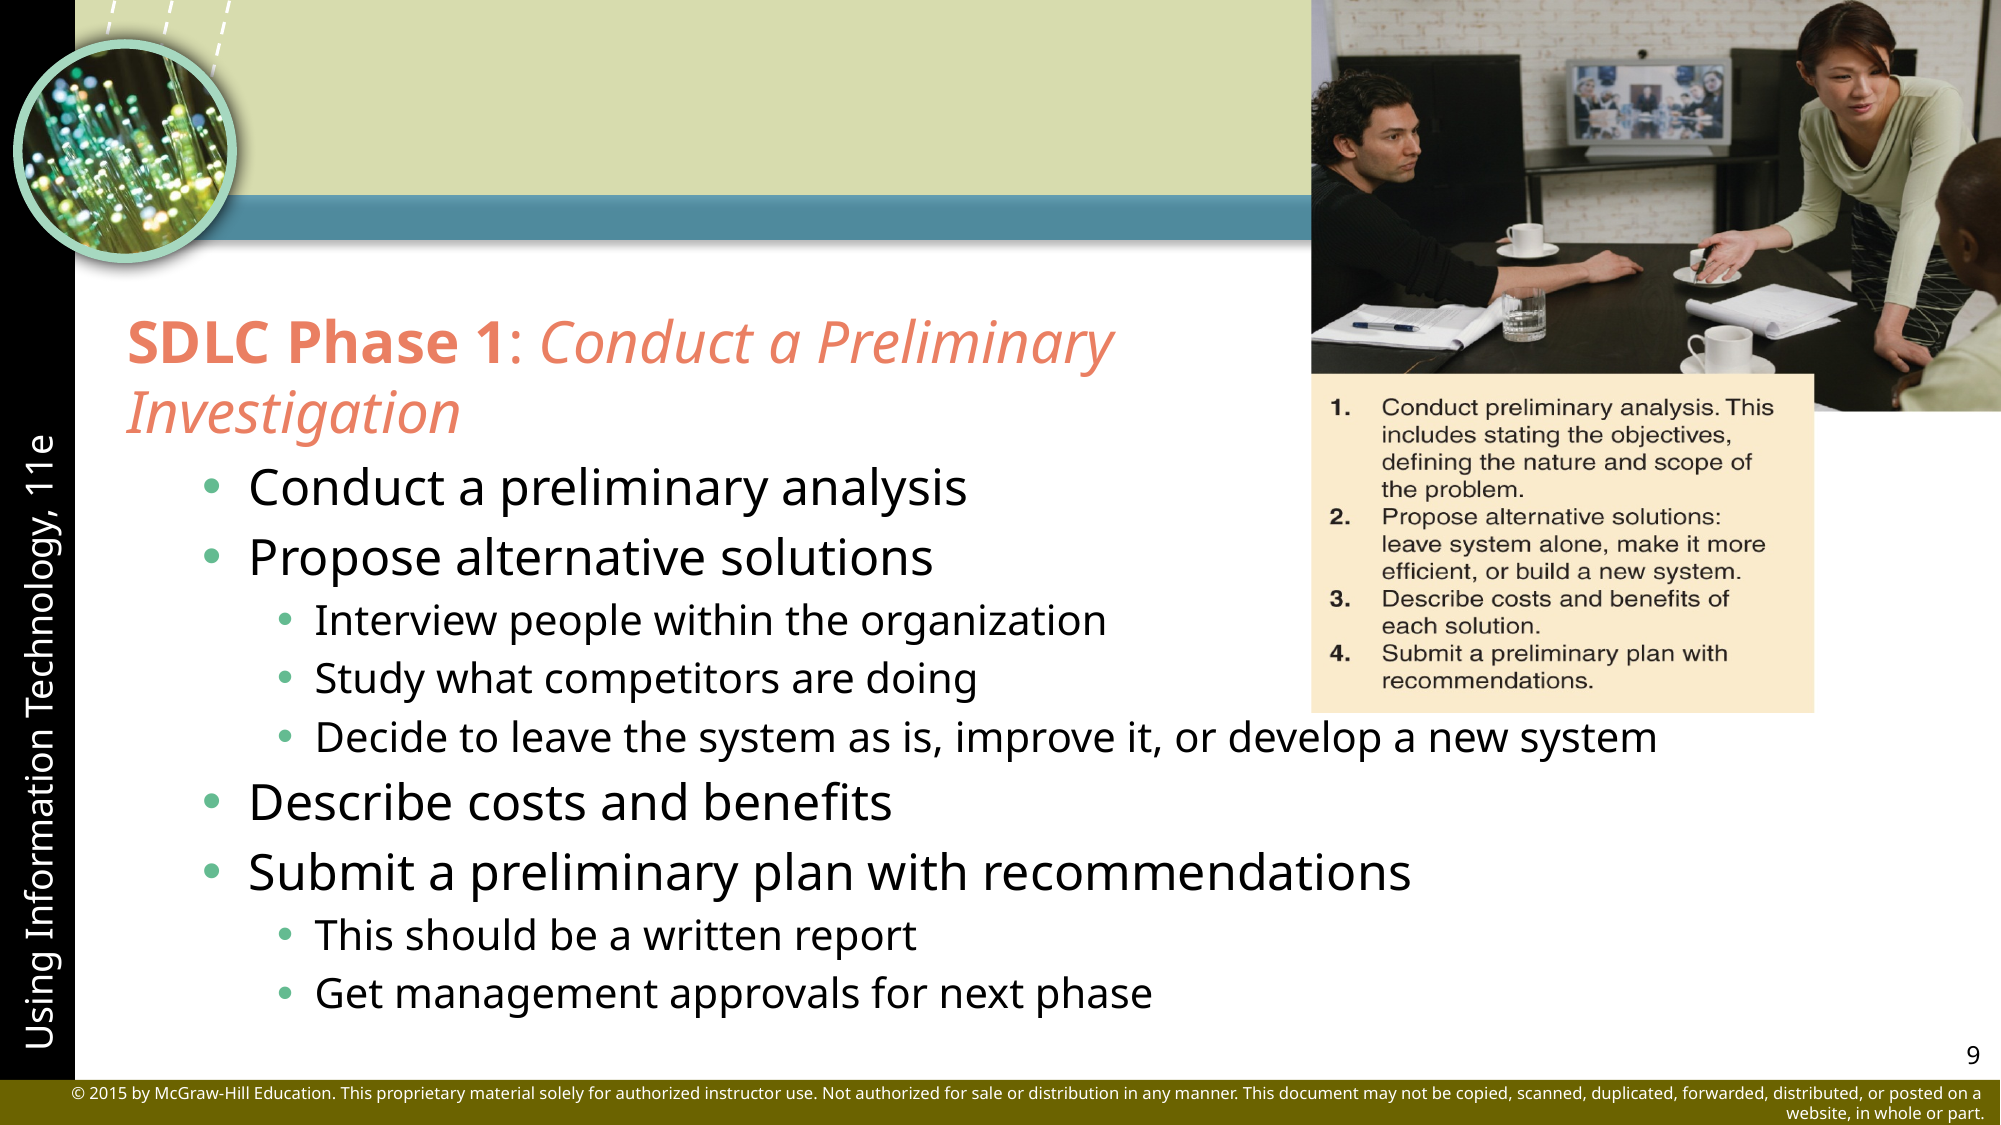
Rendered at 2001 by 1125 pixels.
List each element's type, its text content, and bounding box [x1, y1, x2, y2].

picture [23, 49, 227, 253]
picture [1311, 0, 2001, 713]
slide_number 9 [1795, 1033, 1996, 1079]
list SDLC Phase 1: Conduct a Preliminary Investigation Conduct a preliminary analysis Propose alternative solutions Interview people within the organization Study what competitors are doing Decide to leave the system as is, improve it, or develop a new system Describe costs and benefits Submit a preliminary plan with recommendations This should be a written report Get management approvals for next phase [112, 298, 1953, 1075]
